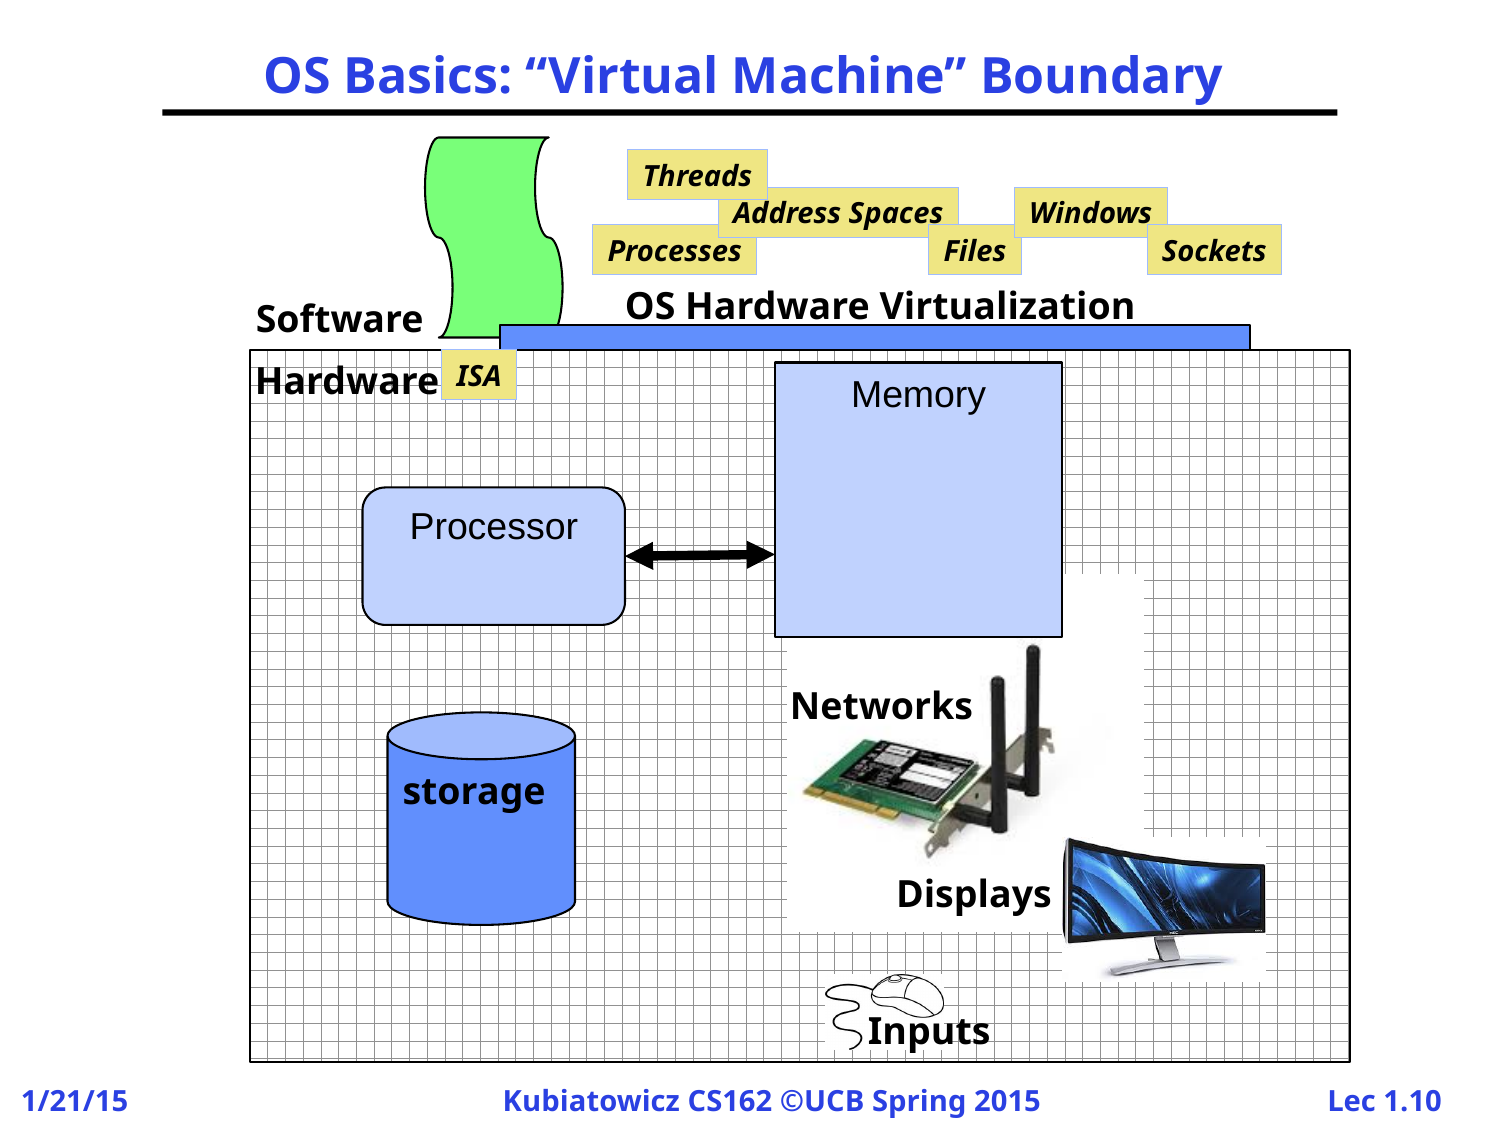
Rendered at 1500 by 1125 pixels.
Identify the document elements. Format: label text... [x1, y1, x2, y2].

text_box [499, 274, 1251, 351]
text_box Software [241, 287, 439, 348]
text_box Address Spaces [718, 187, 959, 238]
text_box [249, 350, 1350, 1063]
text_box Processes [592, 224, 757, 273]
text_box Networks [775, 674, 782, 735]
text_box ISA [441, 349, 498, 360]
text_box Threads [627, 149, 768, 200]
text_box Inputs [853, 999, 1006, 1060]
text_box storage [387, 712, 576, 925]
picture [824, 974, 944, 1050]
text_box Hardware [240, 349, 441, 410]
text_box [362, 362, 1063, 638]
title OS Basics: “Virtual Machine” Boundary [87, 16, 1400, 138]
text_box Sockets [1147, 224, 1282, 275]
text_box [425, 137, 562, 338]
picture [787, 574, 1266, 982]
title Virtual Machines [387, 713, 574, 759]
text_box Files [928, 224, 1022, 273]
text_box Windows [1014, 187, 1168, 238]
